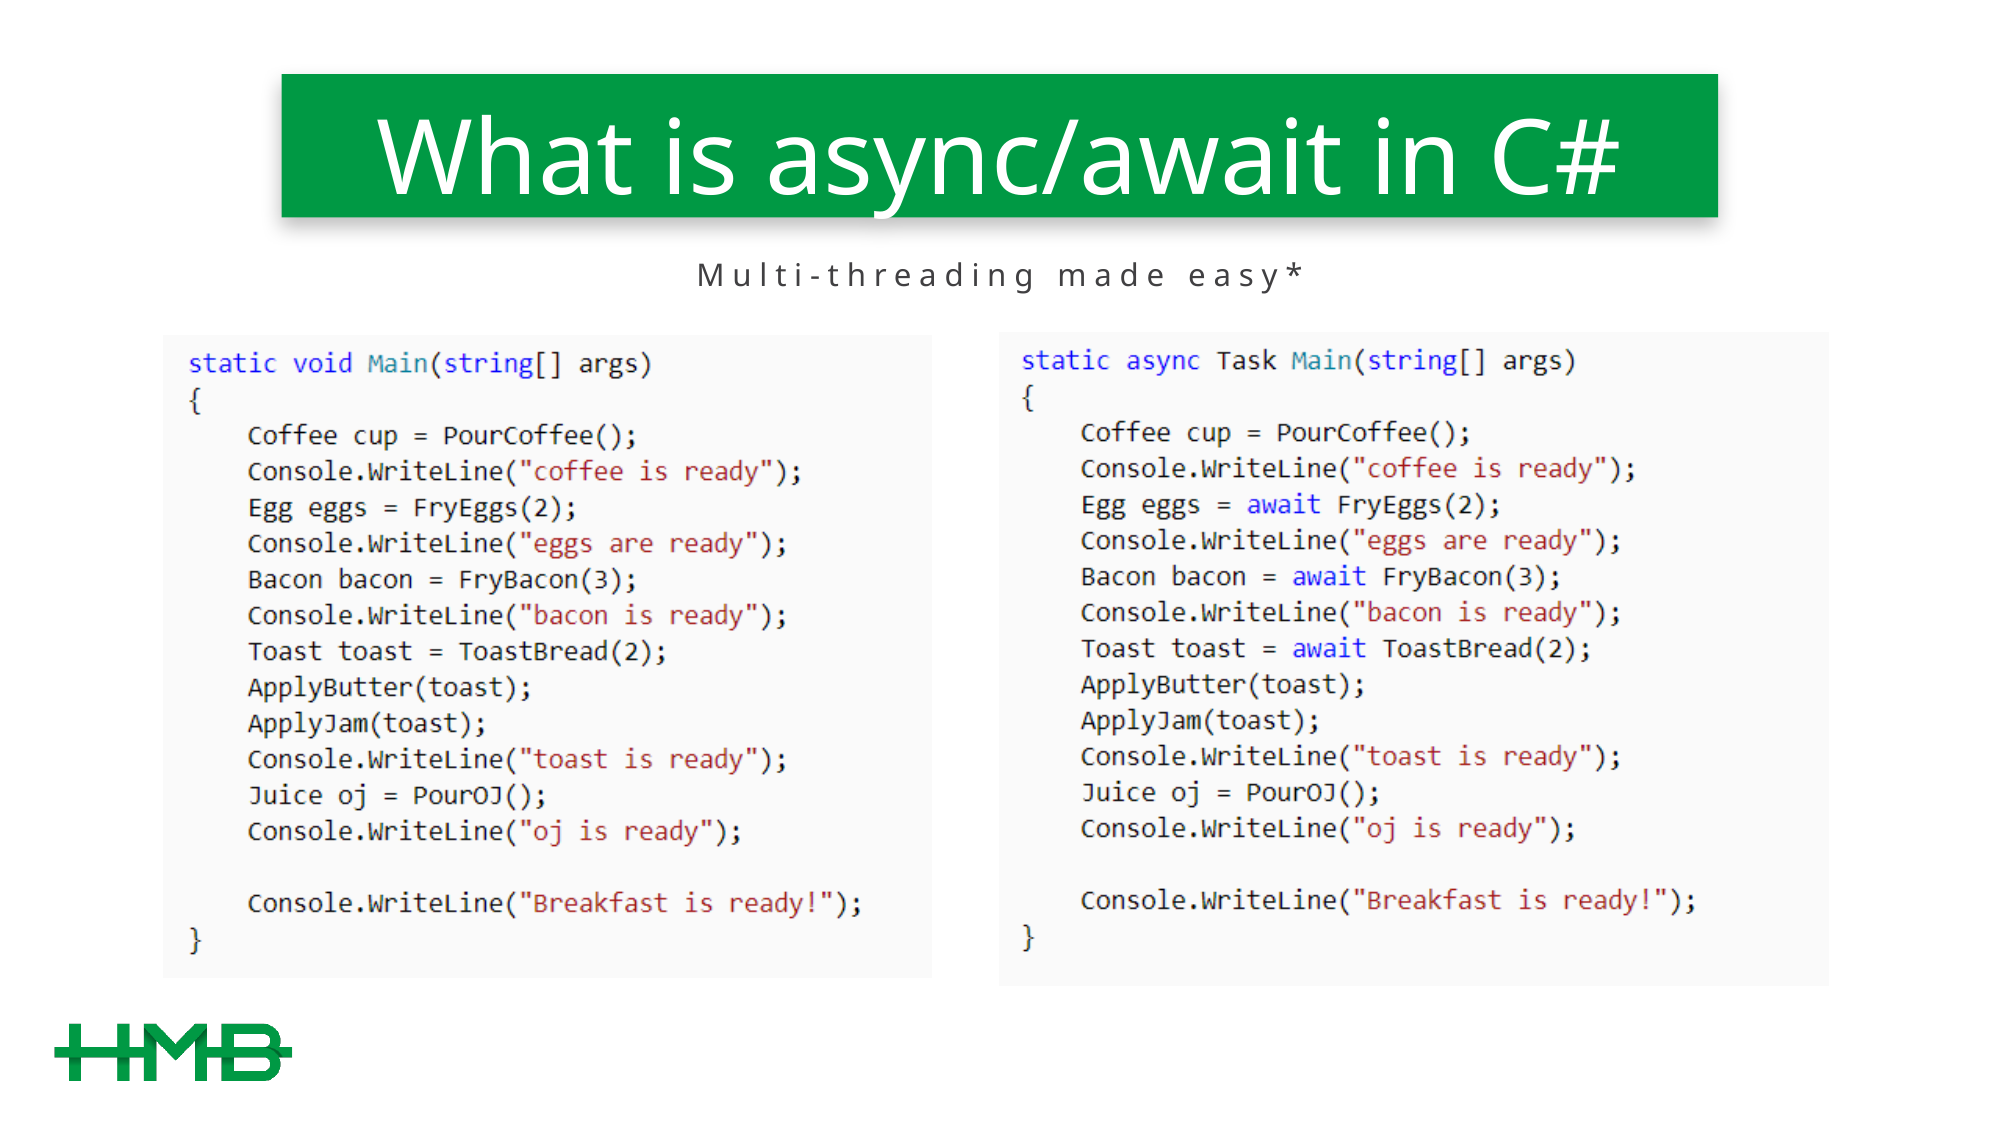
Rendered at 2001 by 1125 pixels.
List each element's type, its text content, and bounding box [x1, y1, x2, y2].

picture [48, 988, 302, 1116]
picture [999, 332, 1829, 986]
picture [162, 335, 933, 979]
title What is async/await in C# [281, 74, 1719, 218]
list Multi-threading made easy* [104, 232, 1896, 295]
